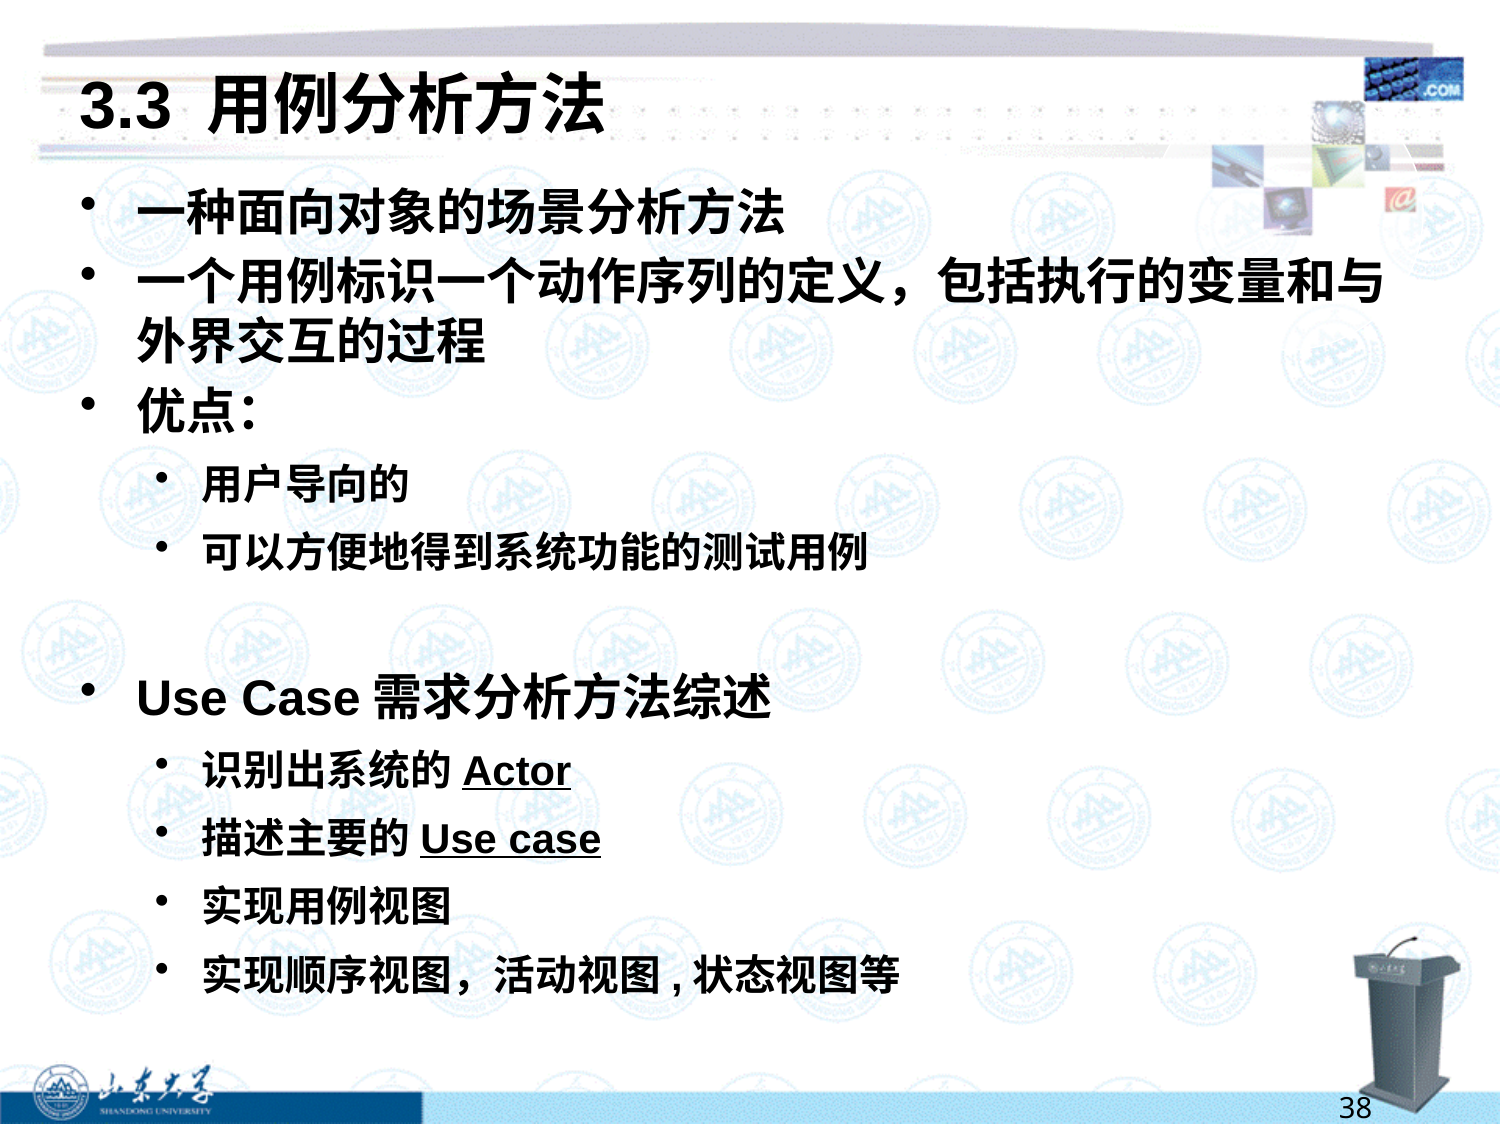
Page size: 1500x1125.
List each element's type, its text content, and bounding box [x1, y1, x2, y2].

slide_number 38 [1074, 1082, 1388, 1125]
list 一种面向对象的场景分析方法 一个用例标识一个动作序列的定义，包括执行的变量和与外界交互的过程 优点： 用户导向的 可以方便地得到系统功能的测试用例 Use Case需求分析方法综述 识别出系统的Actor 描述主要的Use case 实现用例视图 实现顺序视图，活动视图,状态视图等 [64, 172, 1424, 1038]
picture [0, 1, 1500, 1124]
title 3.3 用例分析方法 [64, 54, 1424, 149]
